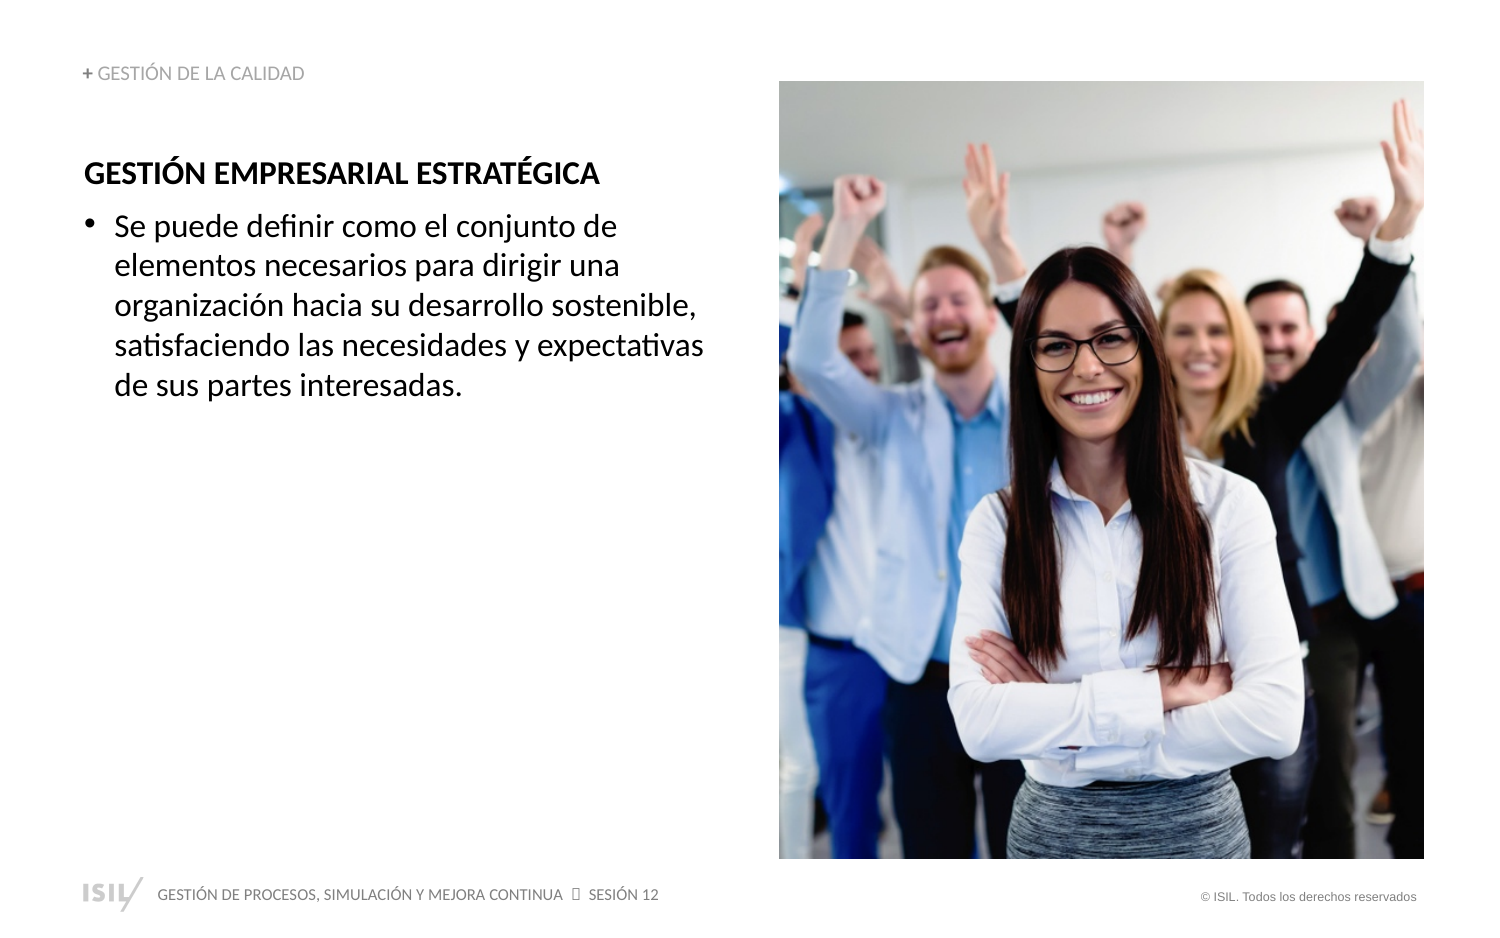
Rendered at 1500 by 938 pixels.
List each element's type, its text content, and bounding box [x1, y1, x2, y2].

picture [779, 81, 1424, 859]
text_box GESTIÓN EMPRESARIAL ESTRATÉGICA Se puede definir como el conjunto de elementos necesarios para dirigir una organización hacia su desarrollo sostenible, satisfaciendo las necesidades y expectativas de sus partes interesadas. [84, 151, 721, 404]
text_box + GESTIÓN DE LA CALIDAD [82, 62, 482, 85]
